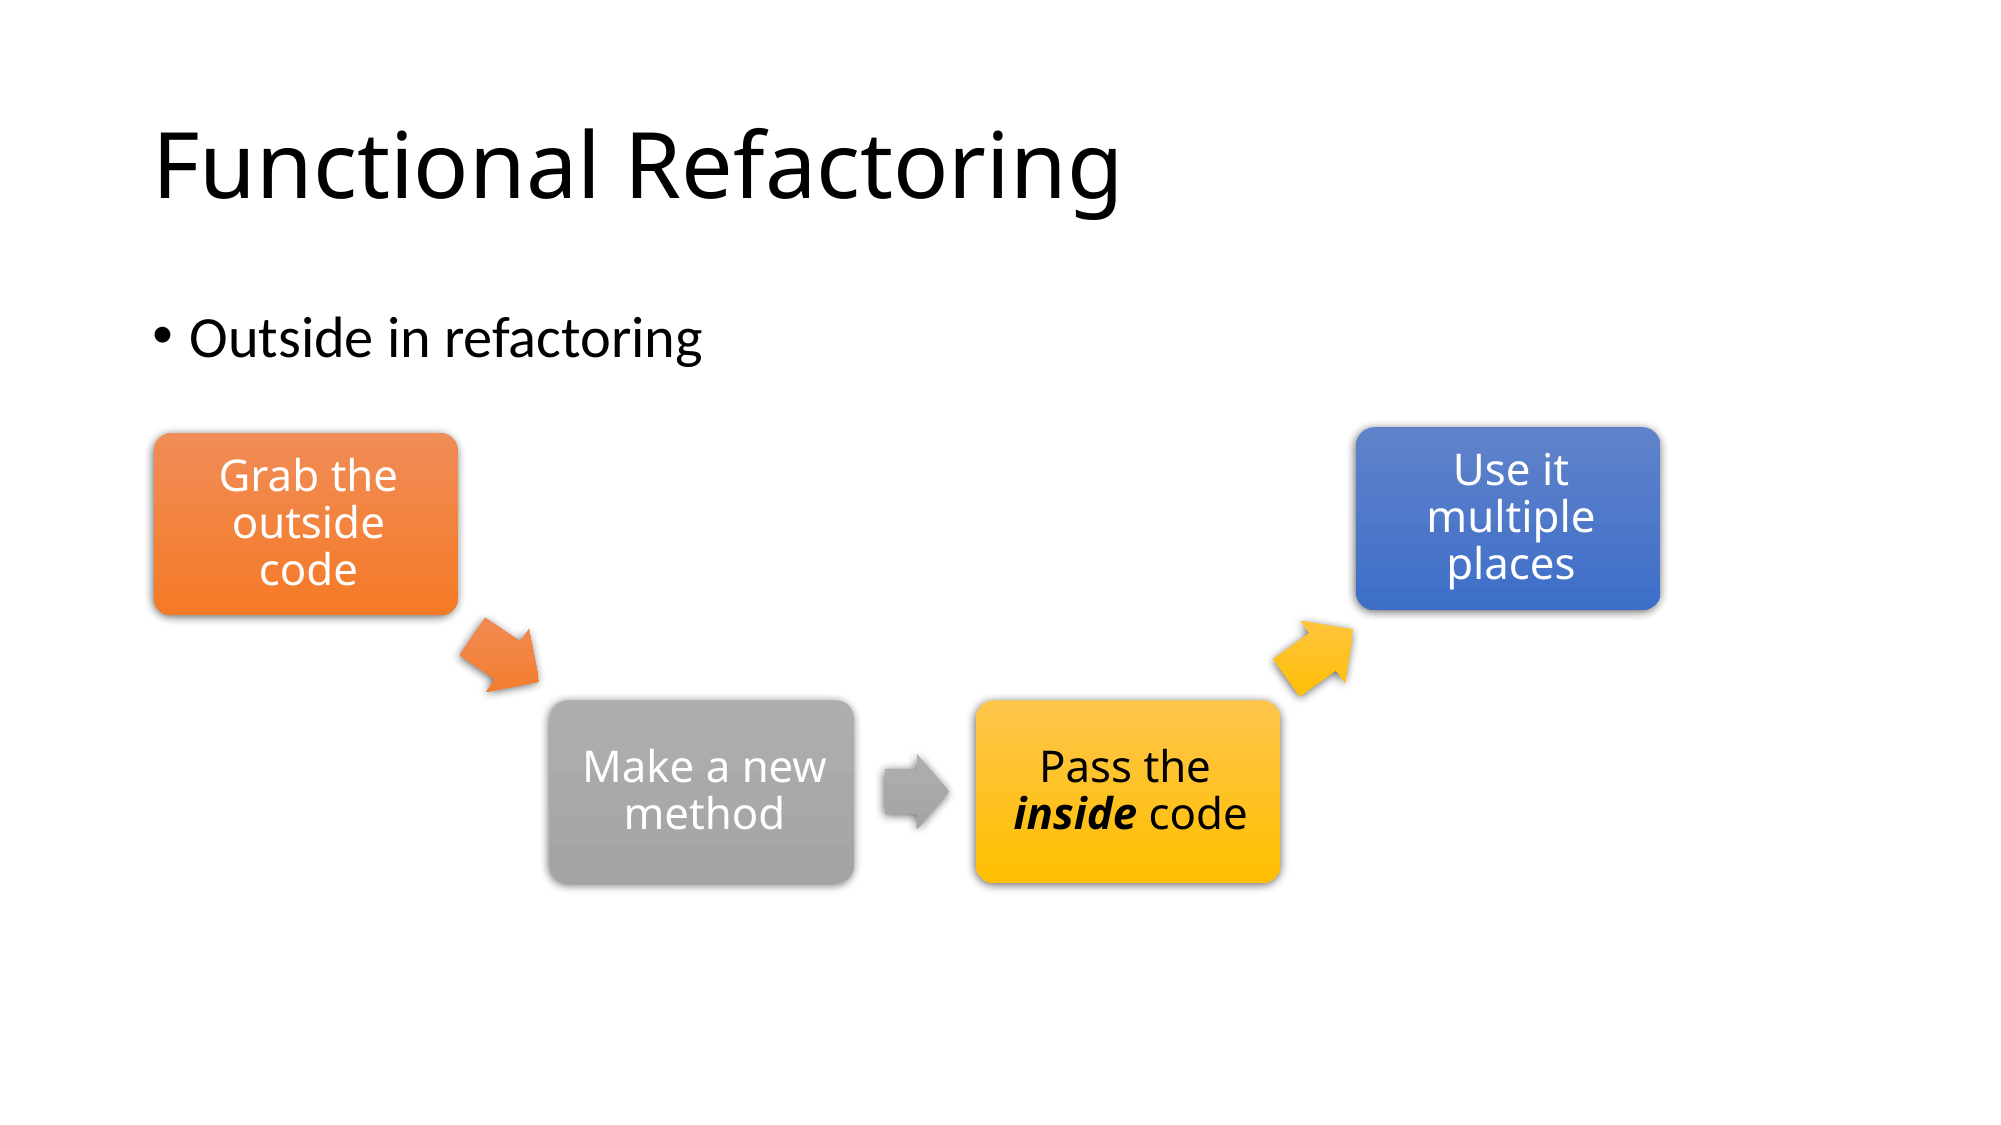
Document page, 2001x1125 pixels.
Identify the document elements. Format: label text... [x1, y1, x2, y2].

list Outside in refactoring [137, 299, 1863, 1014]
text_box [153, 357, 1739, 955]
title Functional Refactoring [137, 59, 1863, 278]
